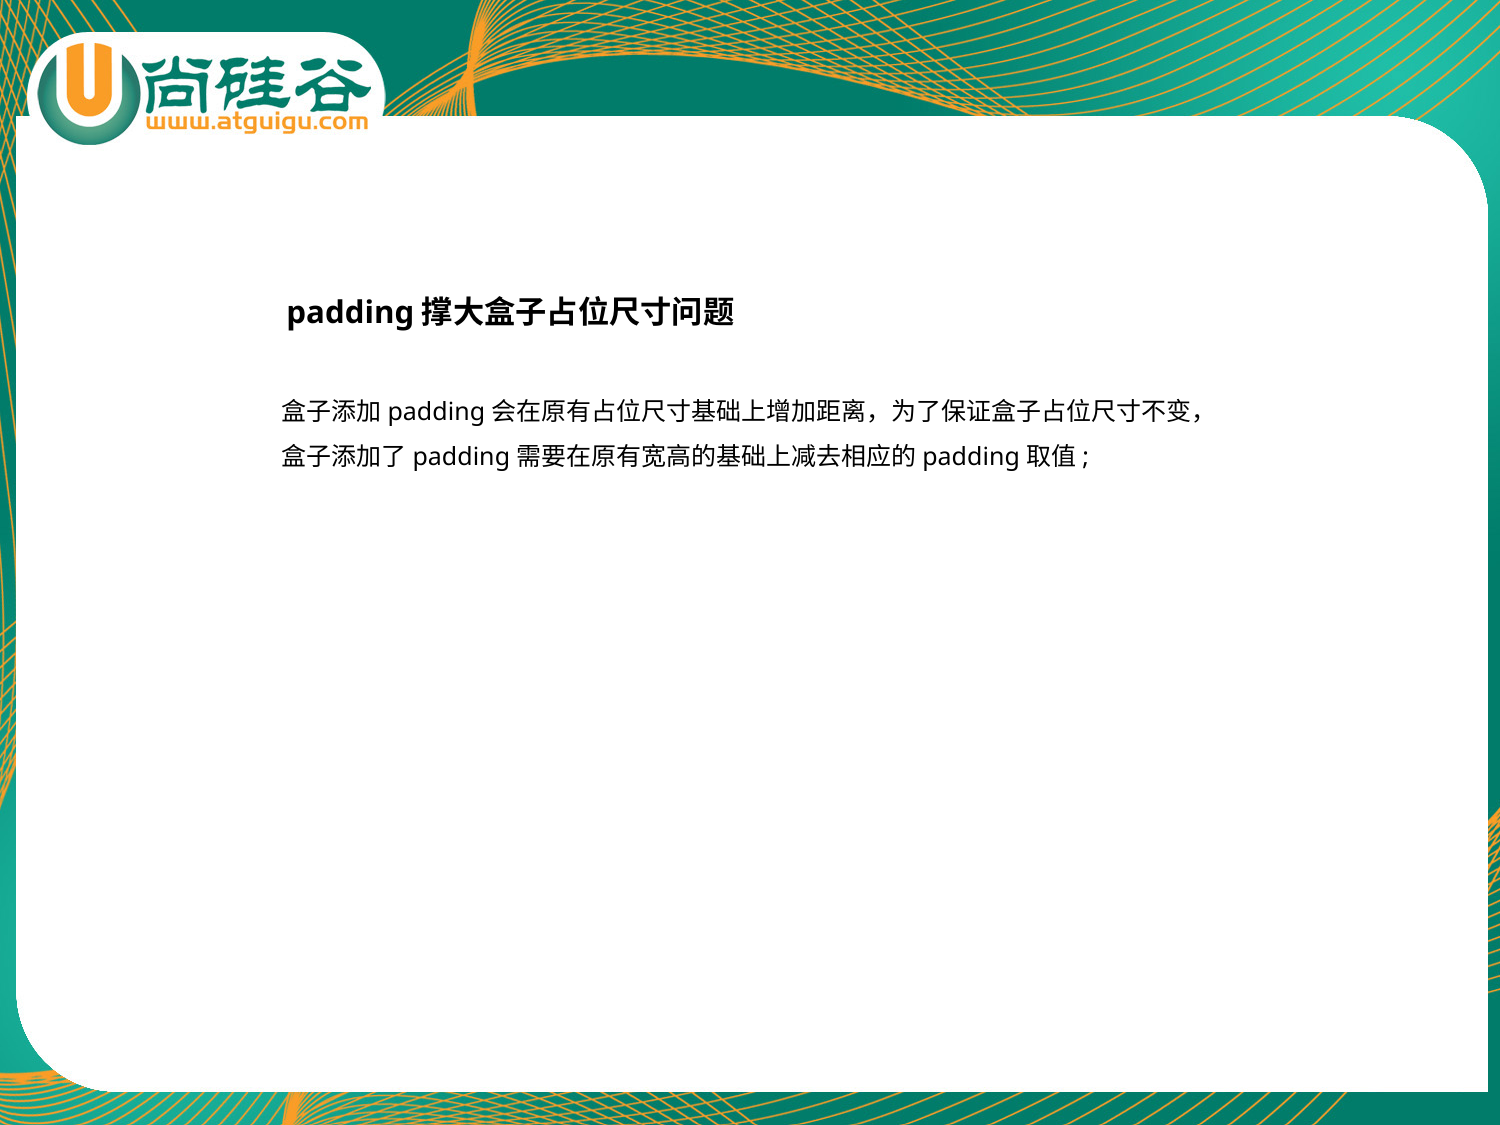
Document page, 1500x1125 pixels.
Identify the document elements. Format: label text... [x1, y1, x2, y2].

picture [0, 0, 1500, 1125]
text_box 盒子添加padding会在原有占位尺寸基础上增加距离，为了保证盒子占位尺寸不变， 盒子添加了padding需要在原有宽高的基础上减去相应的padding取值; [266, 373, 1232, 478]
text_box padding撑大盒子占位尺寸问题 [271, 284, 749, 337]
